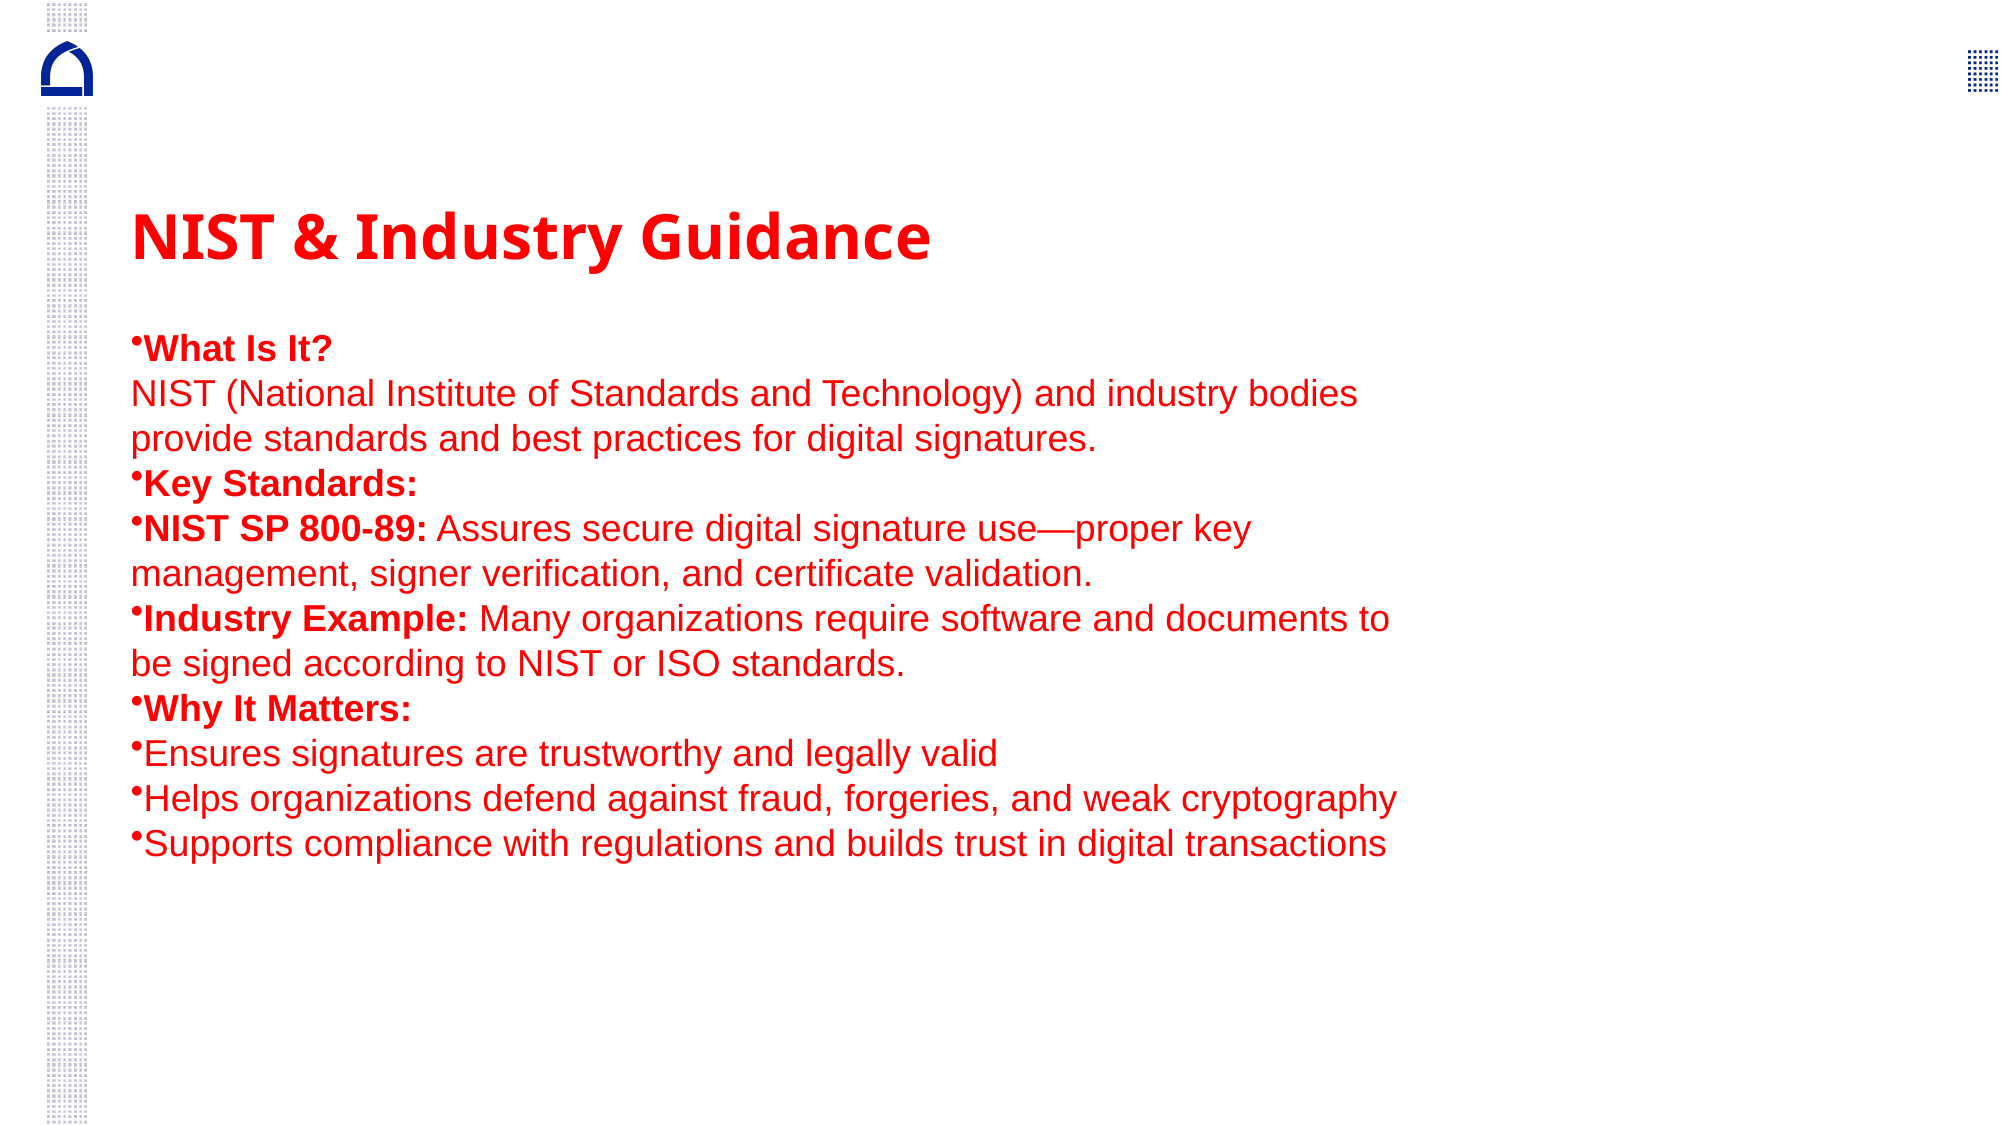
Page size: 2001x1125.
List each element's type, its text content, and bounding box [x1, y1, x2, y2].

picture [1968, 50, 1998, 92]
title NIST & Industry Guidance [115, 198, 1618, 290]
list What Is It? NIST (National Institute of Standards and Technology) and industry bodies provide standards and best practices for digital signatures. Key Standards: NIST SP 800-89: Assures secure digital signature use—proper key management, signer verification, and certificate validation. Industry Example: Many organizations require software and documents to be signed according to NIST or ISO standards. Why It Matters: Ensures signatures are trustworthy and legally valid Helps organizations defend against fraud, forgeries, and weak cryptography Supports compliance with regulations and builds trust in digital transactions [115, 289, 1454, 943]
picture [41, 0, 93, 1125]
